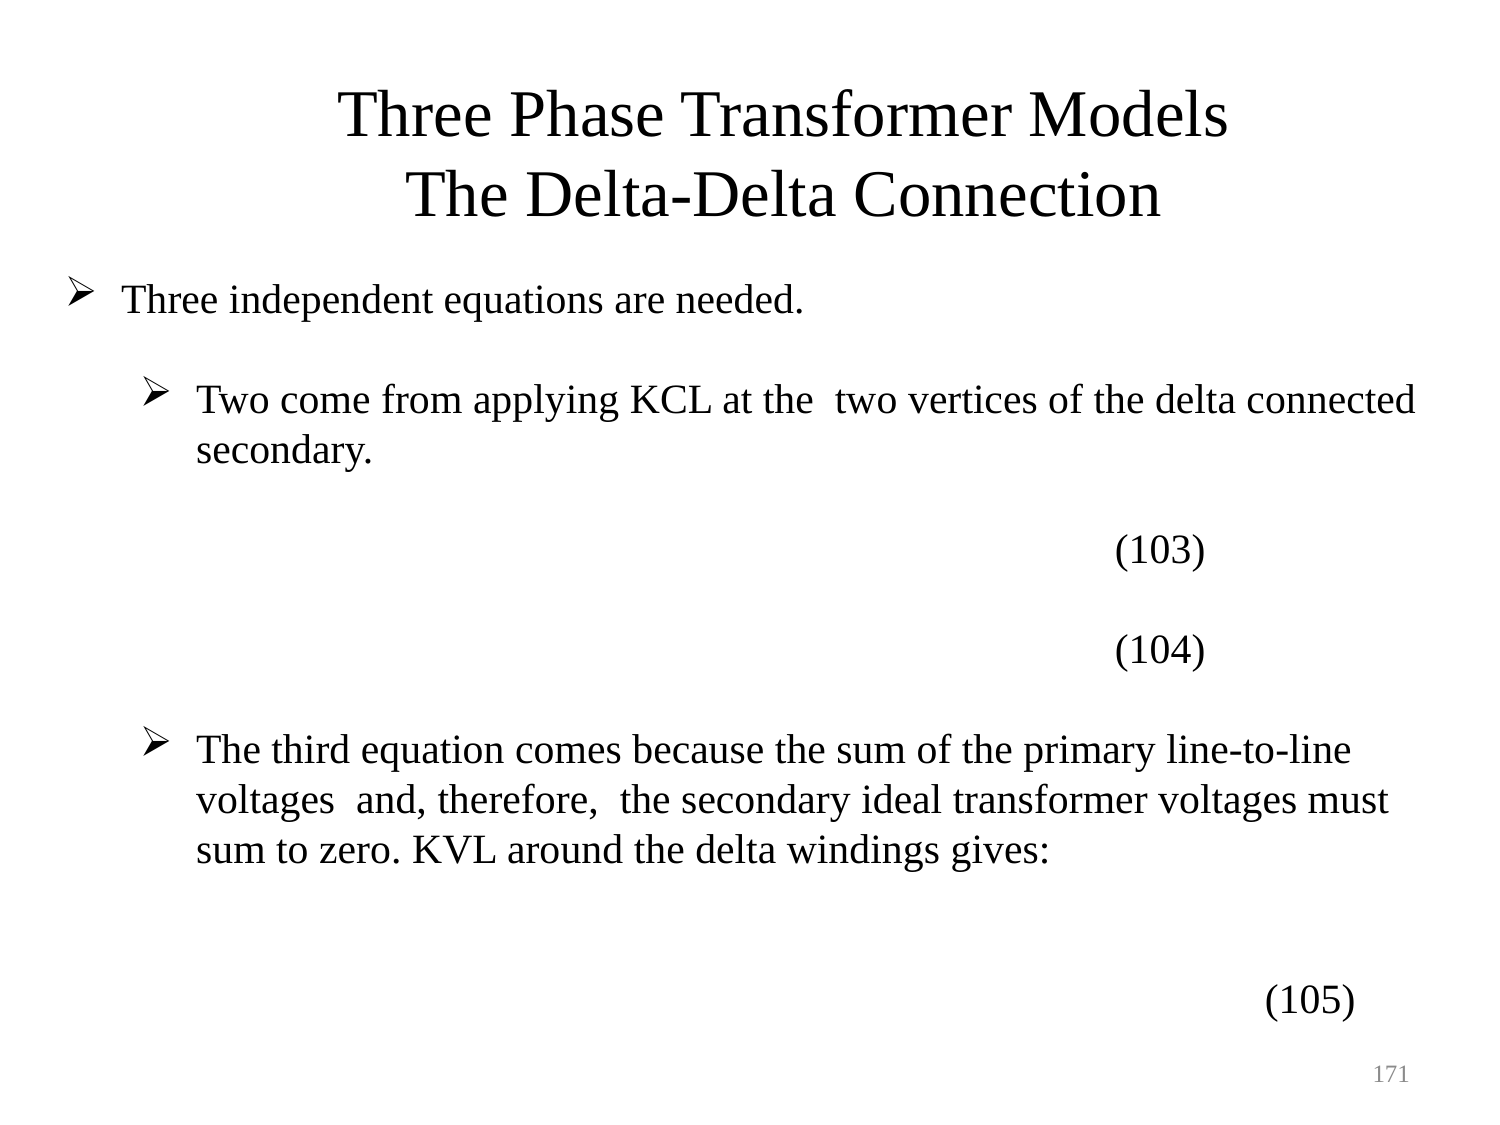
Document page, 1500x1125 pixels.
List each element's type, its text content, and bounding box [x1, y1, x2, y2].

text_box Three Phase Transformer Models The Delta-Delta Connection [0, 62, 1497, 238]
slide_number 171 [1074, 1042, 1425, 1103]
